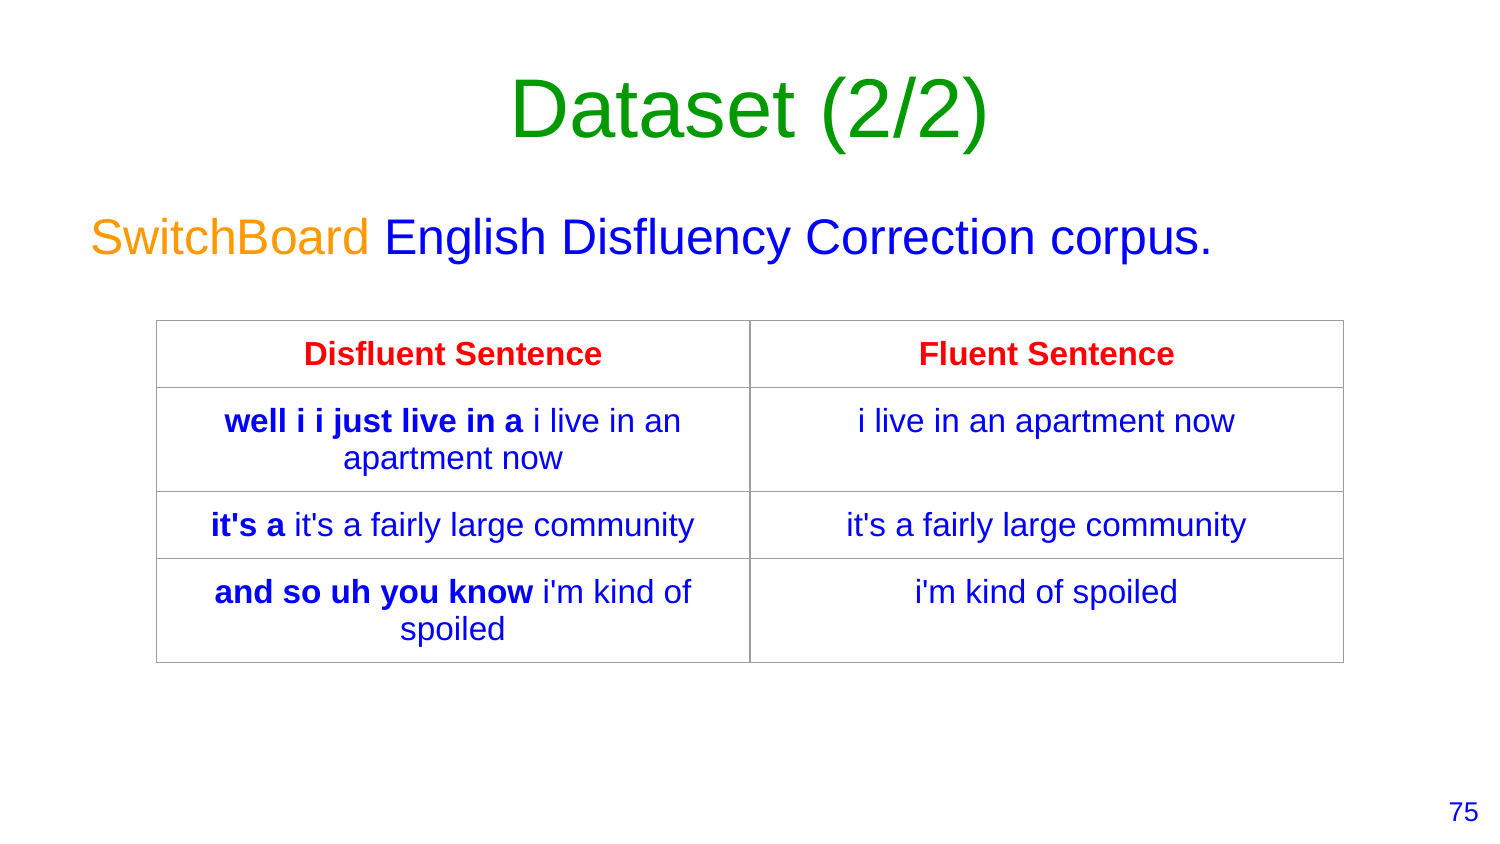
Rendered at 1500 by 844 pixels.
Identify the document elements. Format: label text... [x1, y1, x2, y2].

table_cell and so uh you know i'm kind of spoiled [157, 559, 749, 662]
title Dataset (2/2) [75, 33, 1425, 175]
table_cell it's a it's a fairly large community [157, 492, 749, 558]
table_cell it's a fairly large community [751, 492, 1343, 558]
table_cell well i i just live in a i live in an apartment now [157, 388, 749, 491]
table_header Disfluent Sentence [157, 321, 749, 387]
list SwitchBoard English Disfluency Correction corpus. [75, 196, 1425, 754]
table_cell i'm kind of spoiled [751, 559, 1343, 662]
slide_number ‹#› [1403, 779, 1494, 844]
table_cell i live in an apartment now [751, 388, 1343, 491]
table_header Fluent Sentence [751, 321, 1343, 387]
